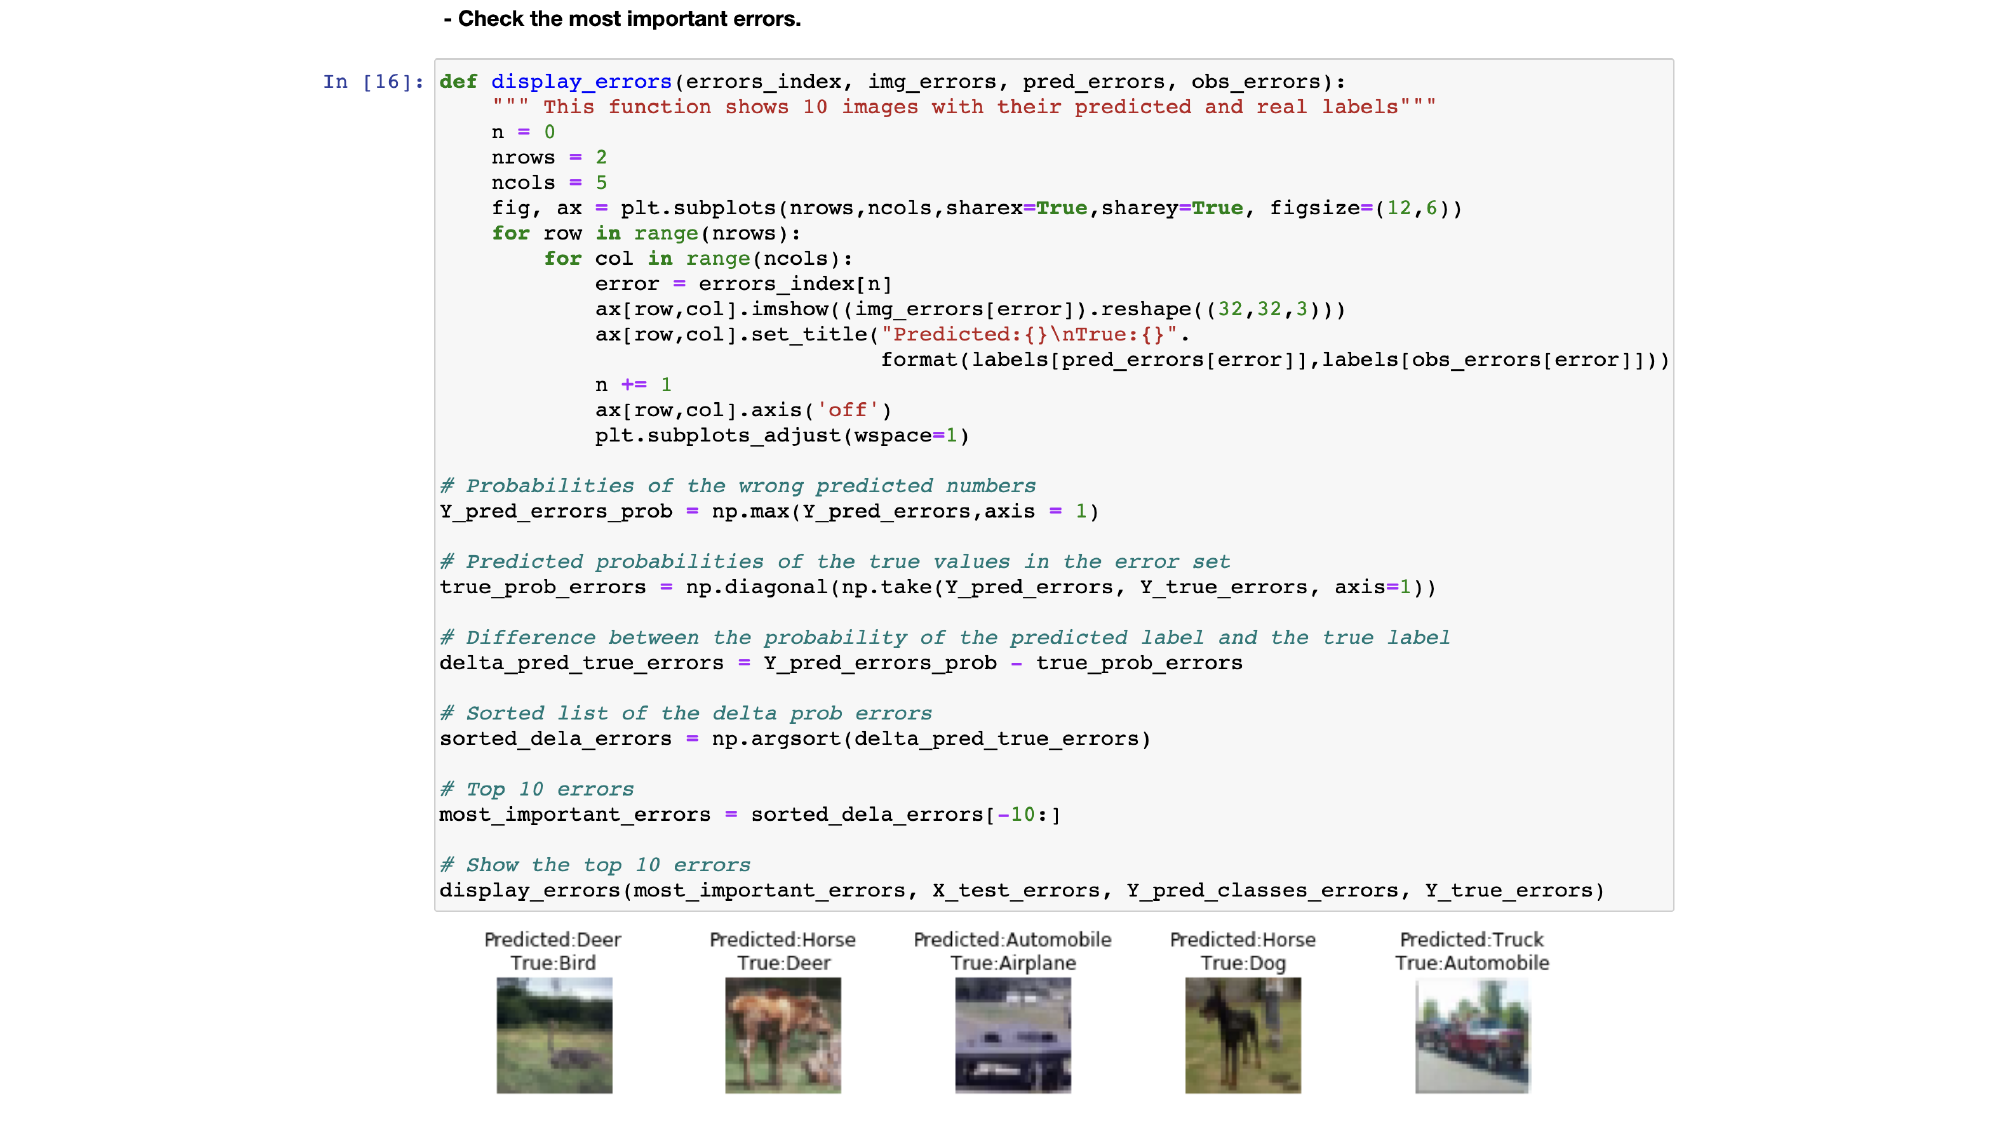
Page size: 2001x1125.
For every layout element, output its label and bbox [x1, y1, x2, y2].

picture [302, 0, 1698, 1125]
